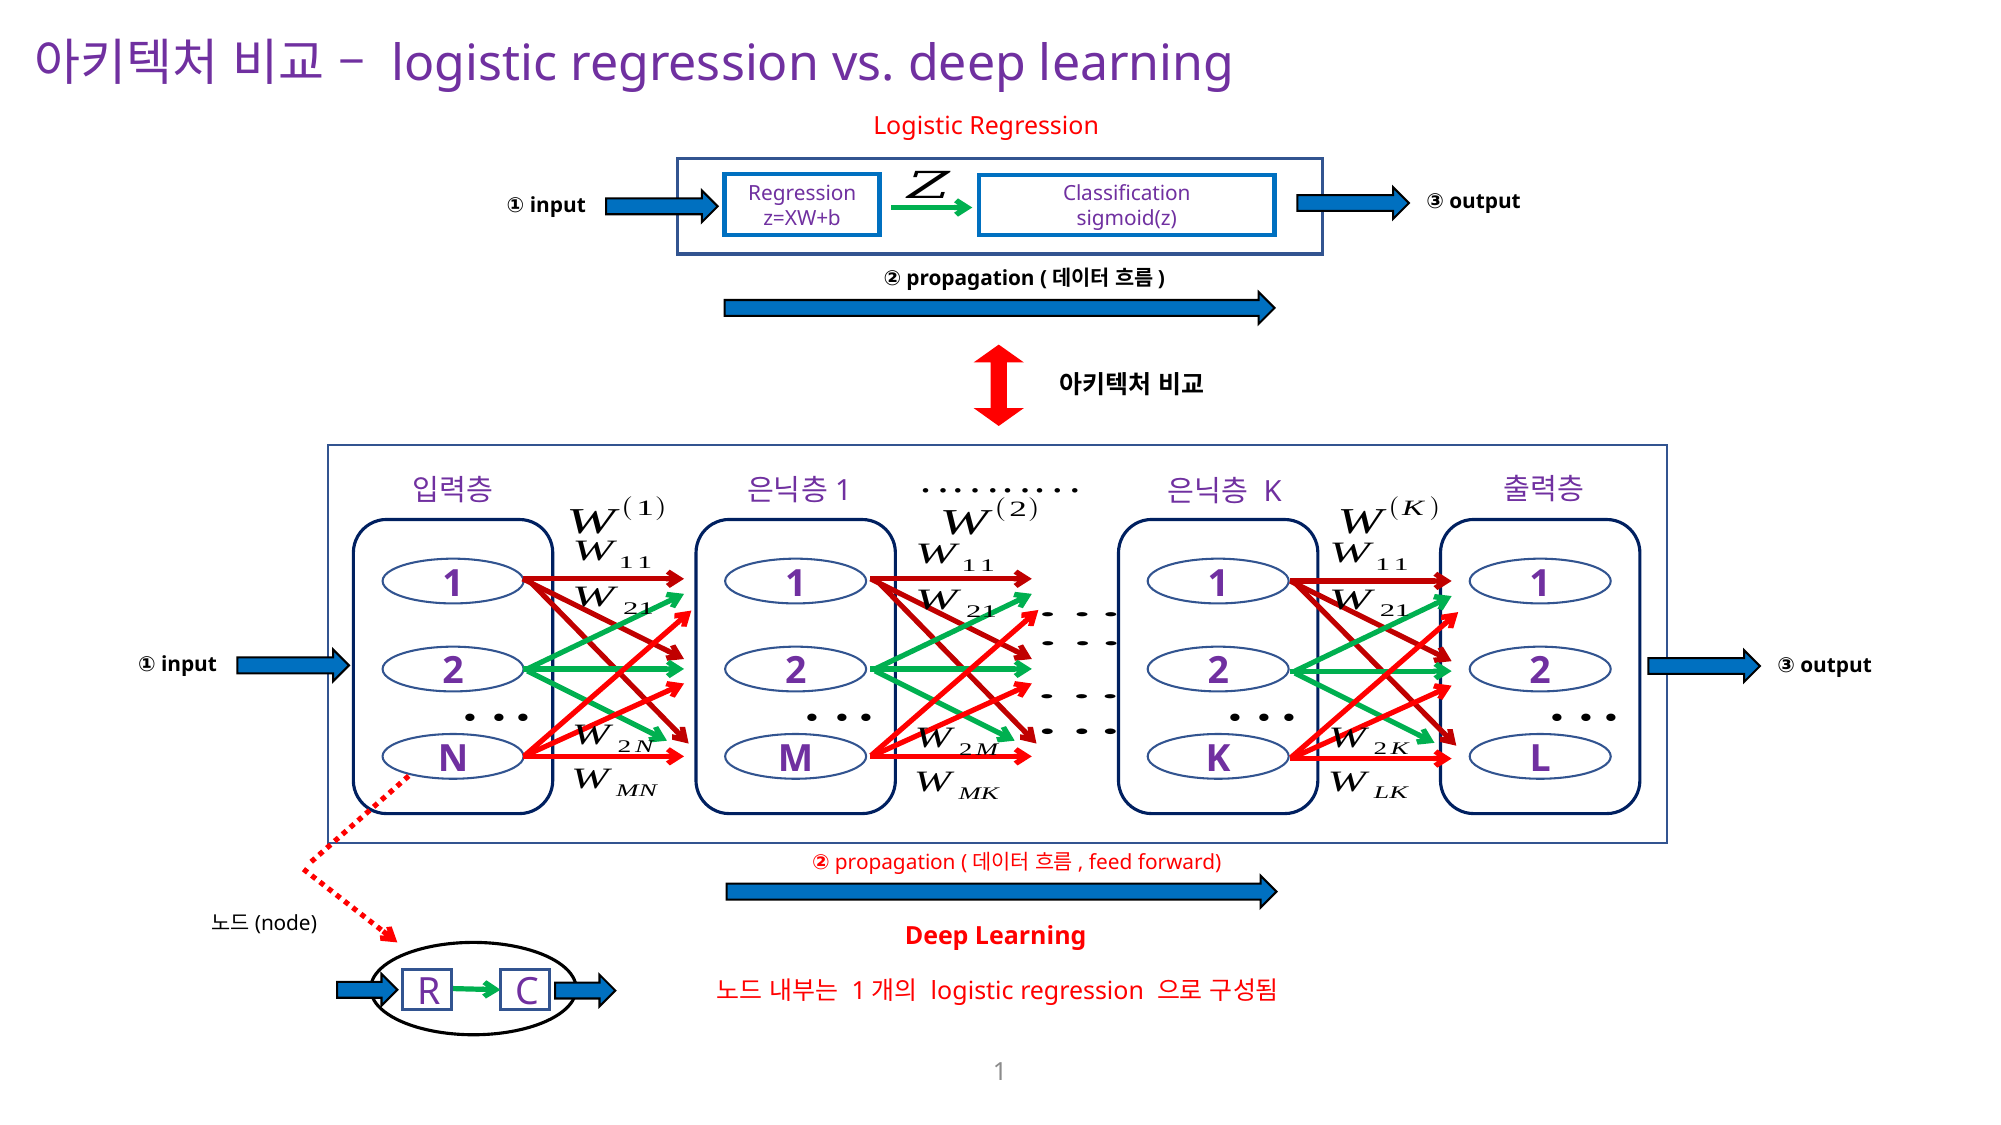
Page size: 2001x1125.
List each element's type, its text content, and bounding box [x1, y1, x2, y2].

text_box [554, 972, 617, 1009]
text_box [336, 971, 399, 1009]
text_box 노드(node) [197, 902, 303, 942]
text_box [970, 343, 1028, 428]
text_box 아키텍처 비교 – logistic regression vs. deep learning [19, 23, 1535, 98]
text_box [236, 656, 327, 675]
text_box 노드 내부는 1개의 logistic regression 으로 구성됨 [701, 967, 1298, 1012]
text_box R [401, 969, 453, 1011]
text_box [1667, 647, 1762, 685]
text_box ② propagation (데이터 흐름) [868, 257, 1180, 297]
text_box ② propagation (데이터 흐름, feed forward) [797, 843, 1237, 881]
footer 1 [662, 1042, 1338, 1103]
text_box Classification sigmoid(z) [978, 174, 1276, 236]
text_box [725, 873, 1278, 911]
text_box Logistic Regression [858, 102, 1115, 147]
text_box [303, 869, 398, 943]
text_box 아키텍처 비교 [1045, 361, 1220, 406]
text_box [327, 445, 1667, 843]
text_box ③ output [1411, 180, 1536, 221]
text_box ③ output [1762, 643, 1887, 684]
text_box ① input [123, 643, 233, 684]
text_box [310, 775, 409, 862]
text_box [371, 941, 576, 1036]
text_box Deep Learning [889, 911, 1102, 957]
text_box [676, 158, 1323, 255]
text_box [723, 289, 1276, 327]
text_box ① input [491, 184, 601, 225]
text_box [605, 187, 720, 225]
text_box [1296, 184, 1411, 222]
text_box C [499, 969, 551, 1011]
